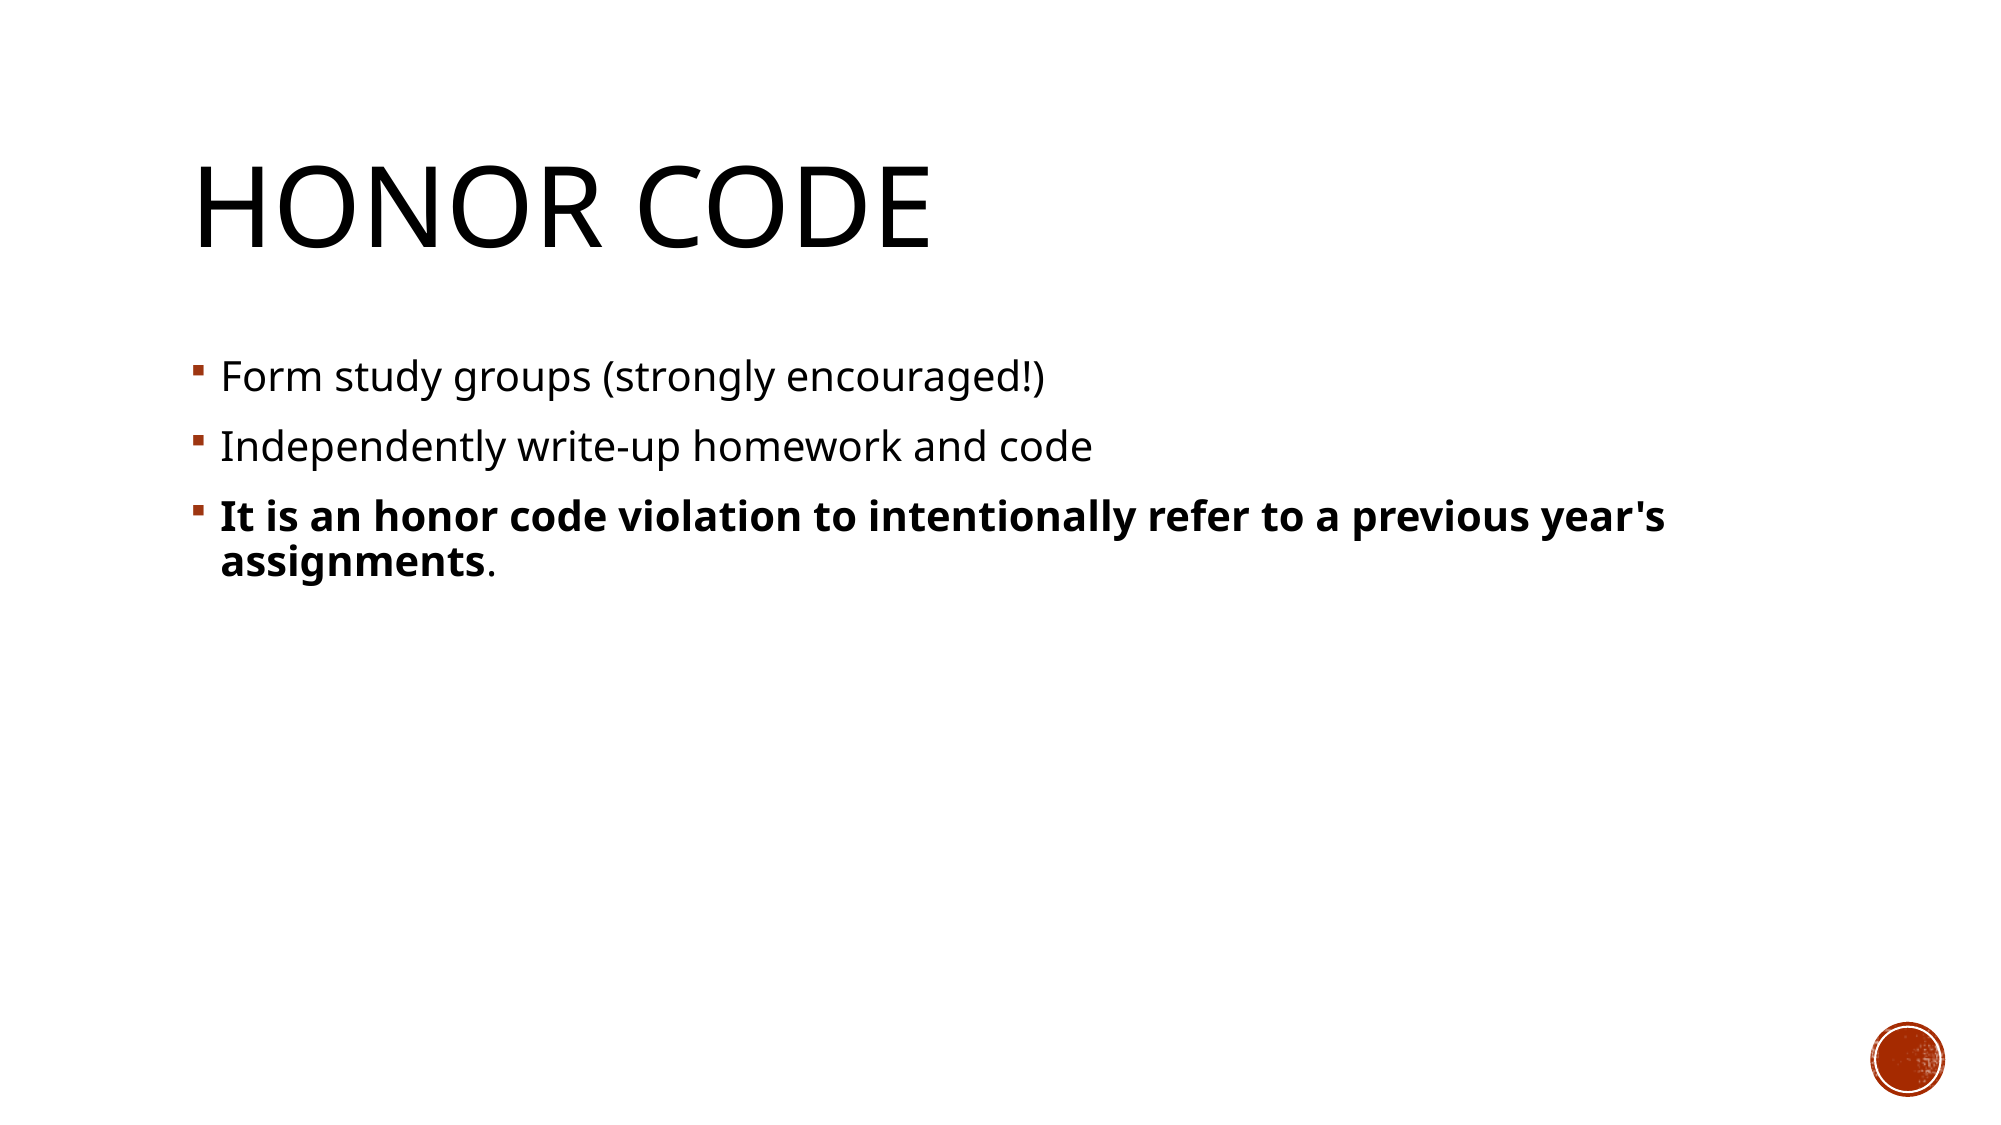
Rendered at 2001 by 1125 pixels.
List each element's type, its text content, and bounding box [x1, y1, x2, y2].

list Form study groups (strongly encouraged!) Independently write-up homework and code It is an honor code violation to intentionally refer to a previous year's assignments. [175, 348, 1826, 1013]
title Honor code [175, 79, 1826, 344]
